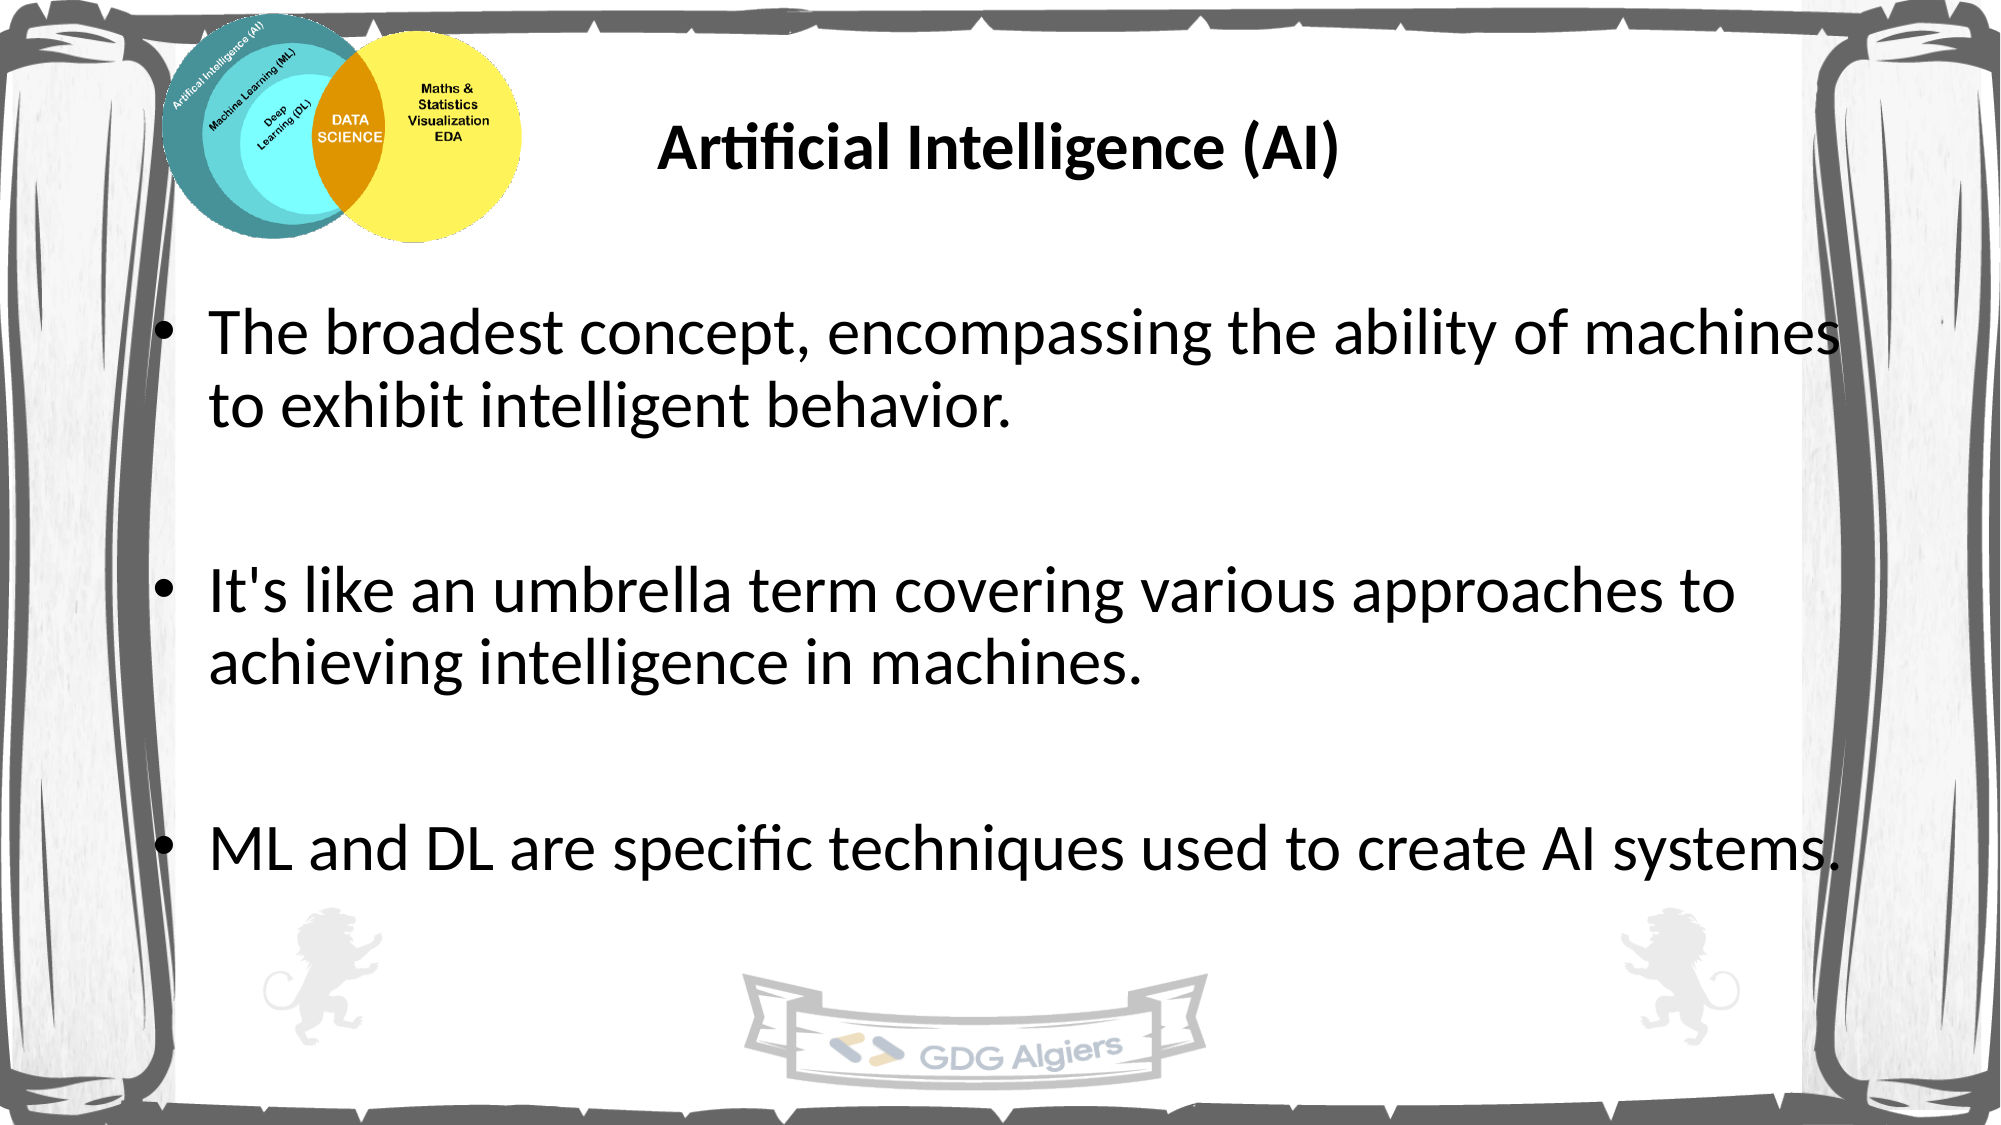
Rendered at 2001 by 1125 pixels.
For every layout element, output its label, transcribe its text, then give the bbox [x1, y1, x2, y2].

list Artificial Intelligence (AI) The broadest concept, encompassing the ability of machines to exhibit intelligent behavior. It's like an umbrella term covering various approaches to achieving intelligence in machines. ML and DL are specific techniques used to create AI systems. [137, 104, 1863, 890]
picture [0, 0, 2001, 1125]
